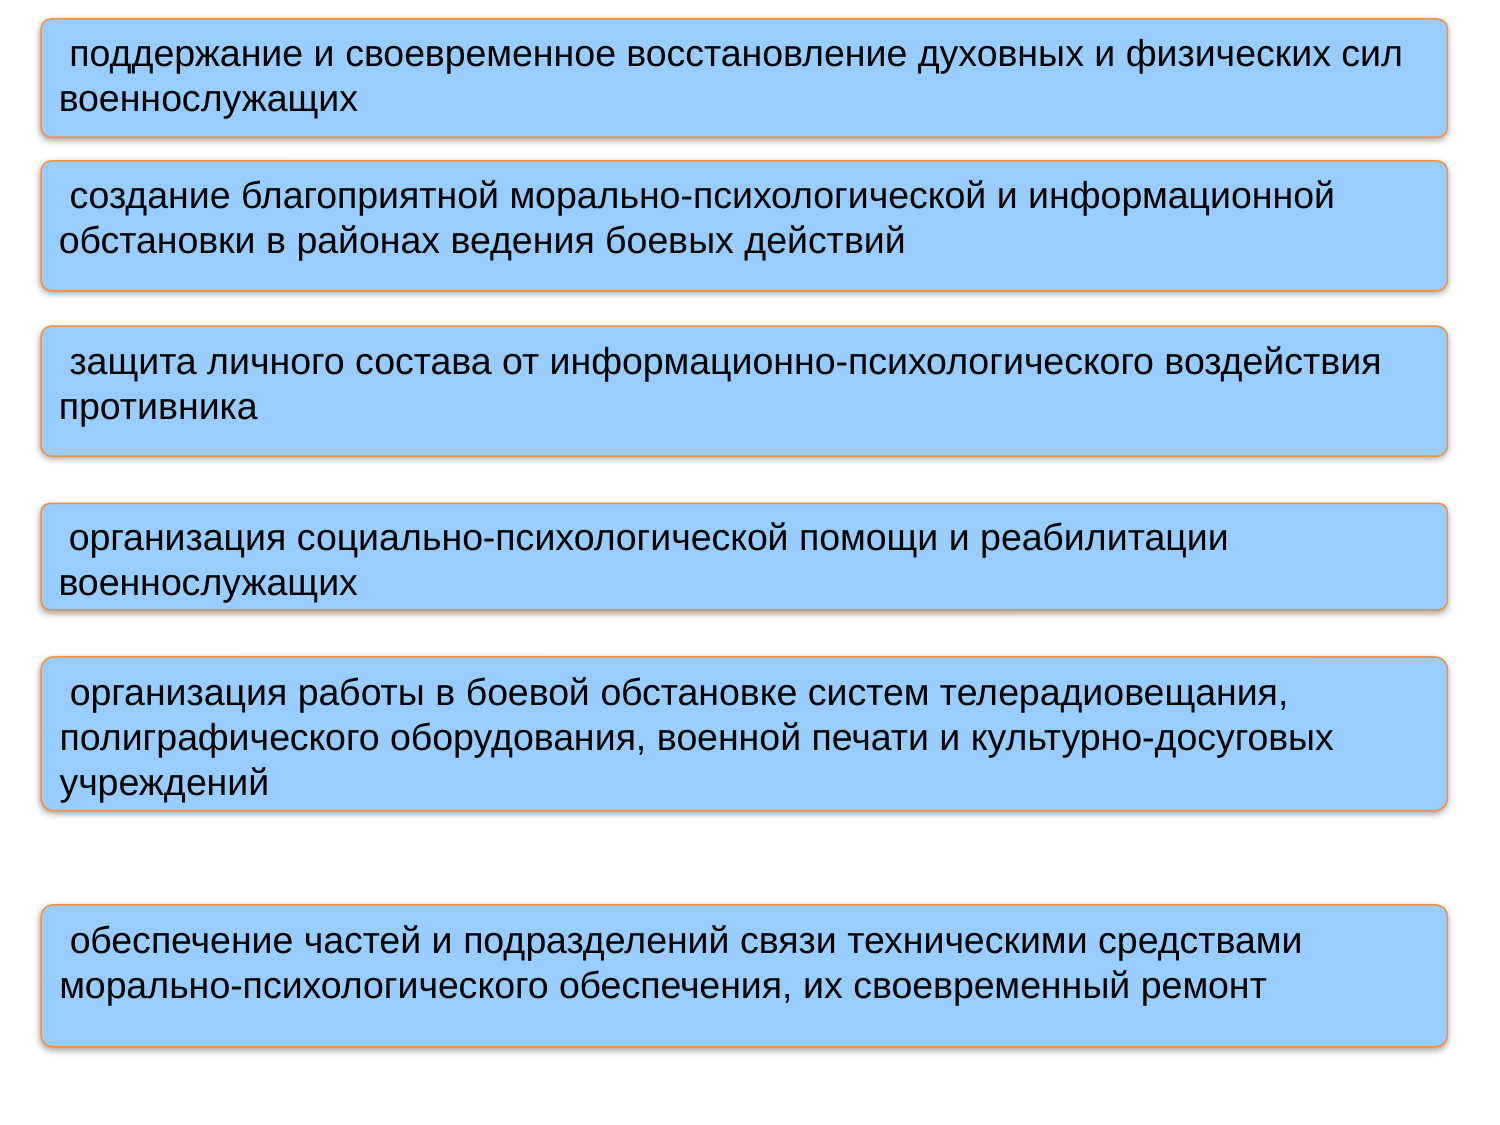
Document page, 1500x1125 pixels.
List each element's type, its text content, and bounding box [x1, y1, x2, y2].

text_box организация социально-психологической помощи и реабилитации военнослужащих [40, 502, 1449, 611]
text_box создание благоприятной морально-психологической и информационной обстановки в районах ведения боевых действий [40, 160, 1449, 292]
text_box защита личного состава от информационно-психологического воздействия противника [40, 325, 1449, 457]
text_box организация работы в боевой обстановке систем телерадиовещания, полиграфического оборудования, военной печати и культурно-досуговых учреждений [40, 656, 1449, 812]
text_box поддержание и своевременное восстановление духовных и физических сил военнослужащих [40, 18, 1449, 138]
text_box обеспечение частей и подразделений связи техническими средствами морально-психологического обеспечения, их своевременный ремонт [40, 904, 1449, 1048]
